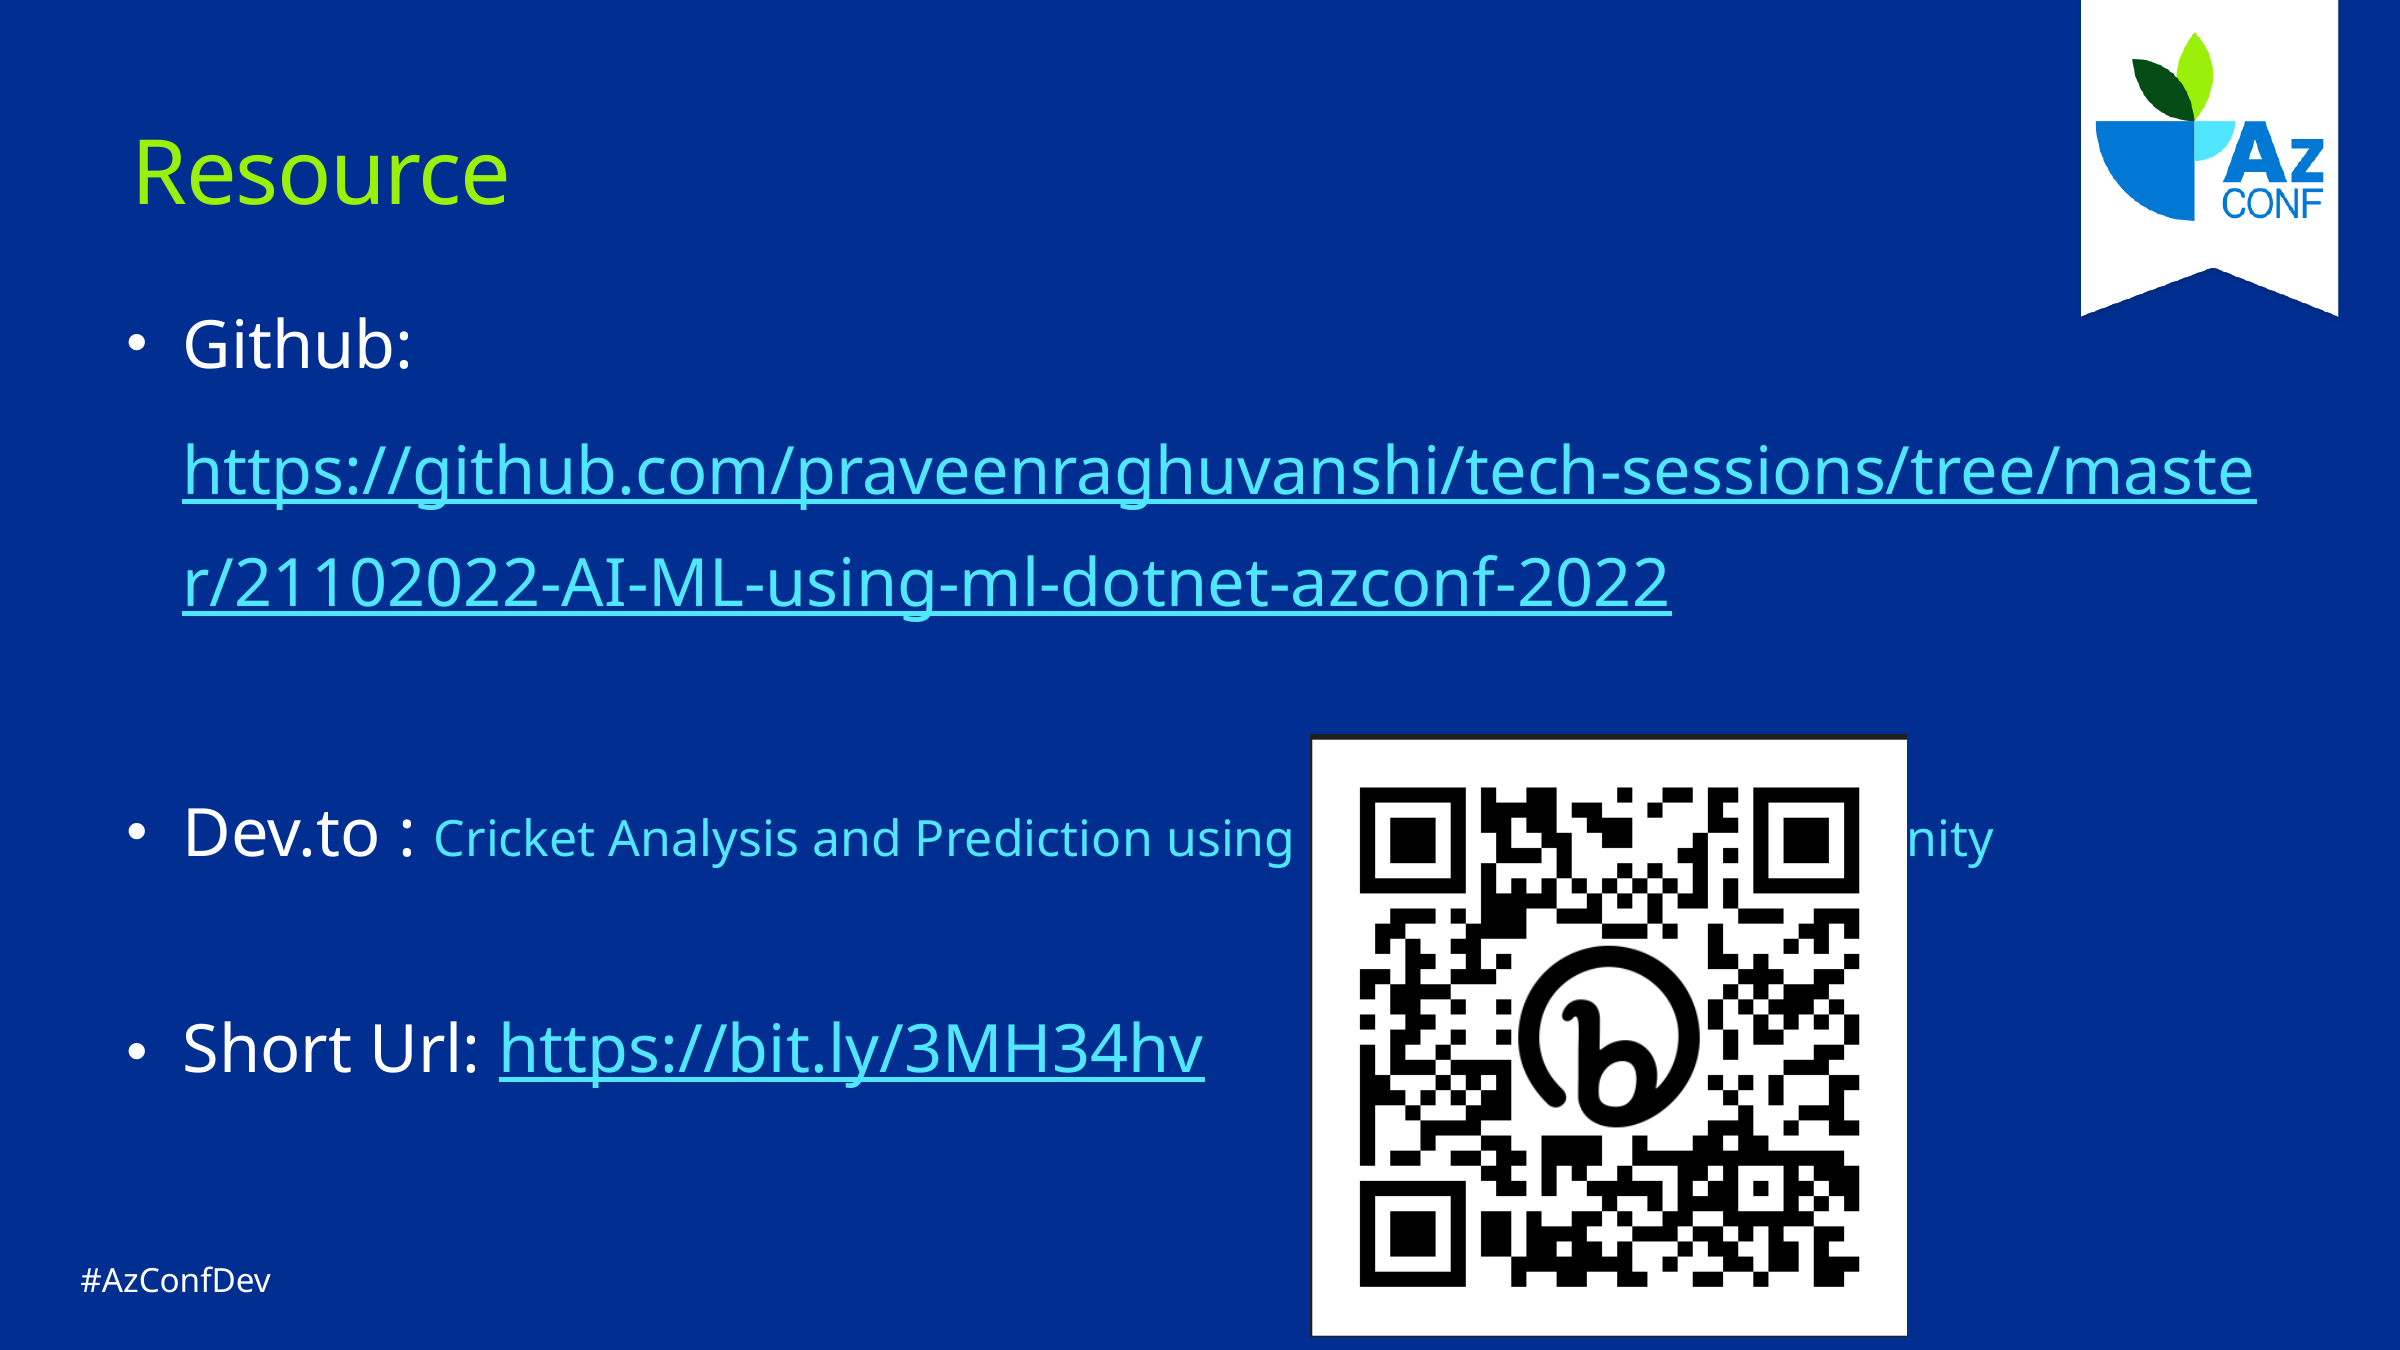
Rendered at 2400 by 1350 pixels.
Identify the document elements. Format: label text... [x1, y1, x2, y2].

picture [2073, 0, 2346, 326]
text_box Github: https://github.com/praveenraghuvanshi/tech-sessions/tree/master/21102022-AI-ML-using-ml-dotnet-azconf-2022 Dev.to : Cricket Analysis and Prediction using ML.Net(C#) - DEV Community 👩‍💻👨‍💻 Short Url: https://bit.ly/3MH34hv [111, 254, 2289, 1082]
picture [1309, 734, 1907, 1337]
title Resource [131, 125, 1992, 224]
